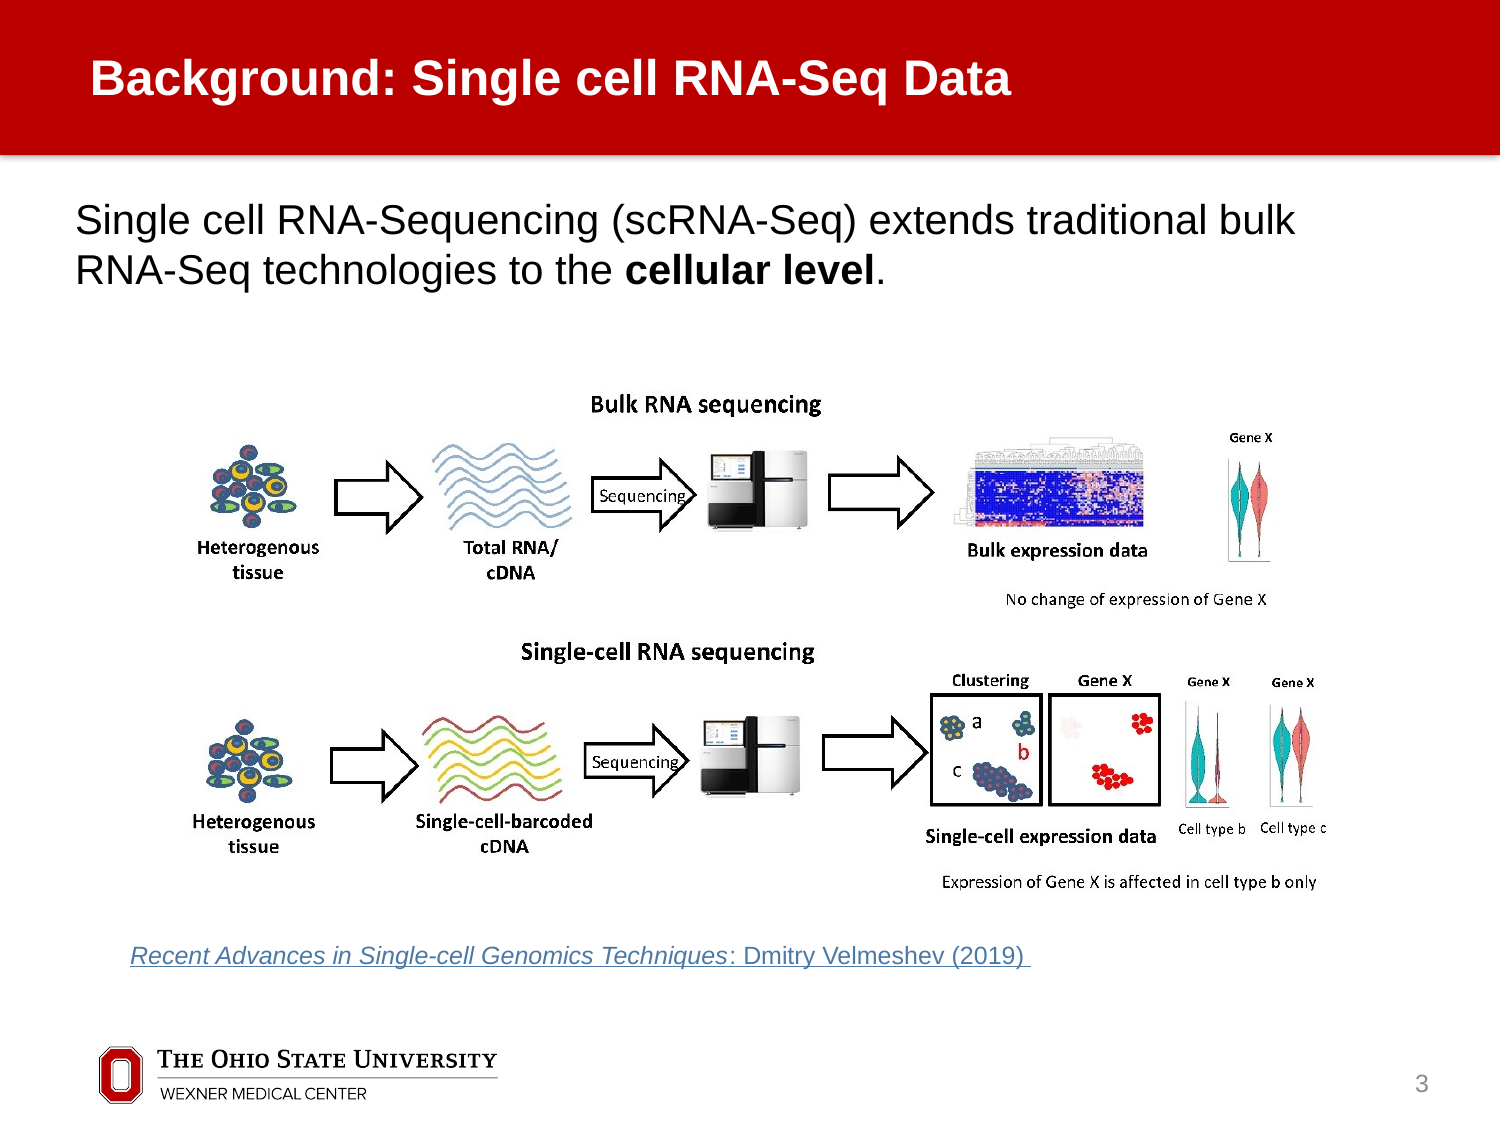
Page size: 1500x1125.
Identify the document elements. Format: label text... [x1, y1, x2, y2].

picture [117, 368, 1383, 913]
text_box 3 [1400, 1045, 1472, 1105]
text_box Single cell RNA-Sequencing (scRNA-Seq) extends traditional bulk RNA-Seq technologies to the cellular level. [75, 192, 1425, 1002]
picture [99, 1025, 498, 1125]
text_box Recent Advances in Single-cell Genomics Techniques: Dmitry Velmeshev (2019) [115, 932, 1046, 977]
text_box Background: Single cell RNA-Seq Data [75, 37, 1425, 114]
